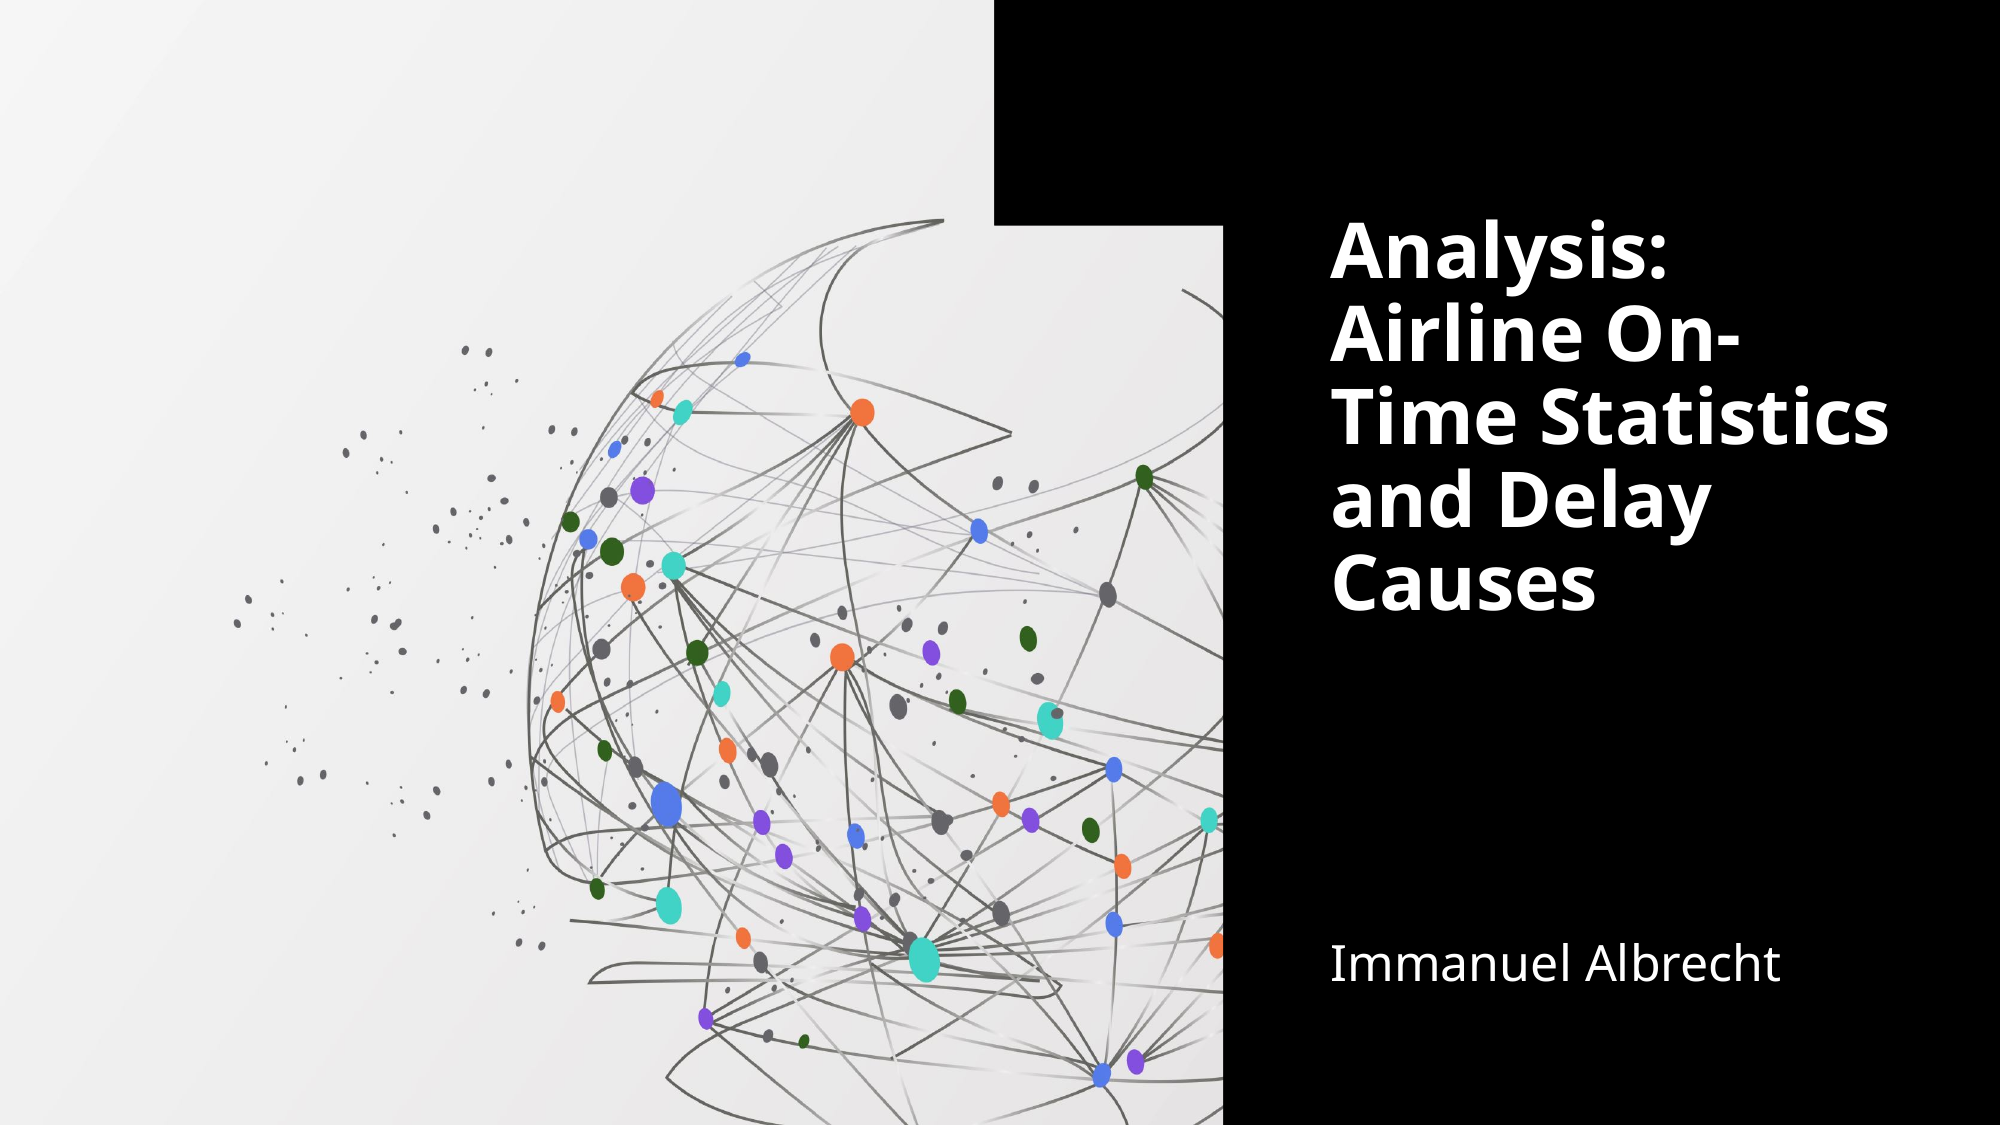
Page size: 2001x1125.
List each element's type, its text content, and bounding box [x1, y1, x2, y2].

subtitle Immanuel Albrecht [1315, 790, 1908, 999]
picture [0, 0, 1224, 1125]
title Analysis: Airline On-Time Statistics and Delay Causes [1315, 204, 1908, 771]
